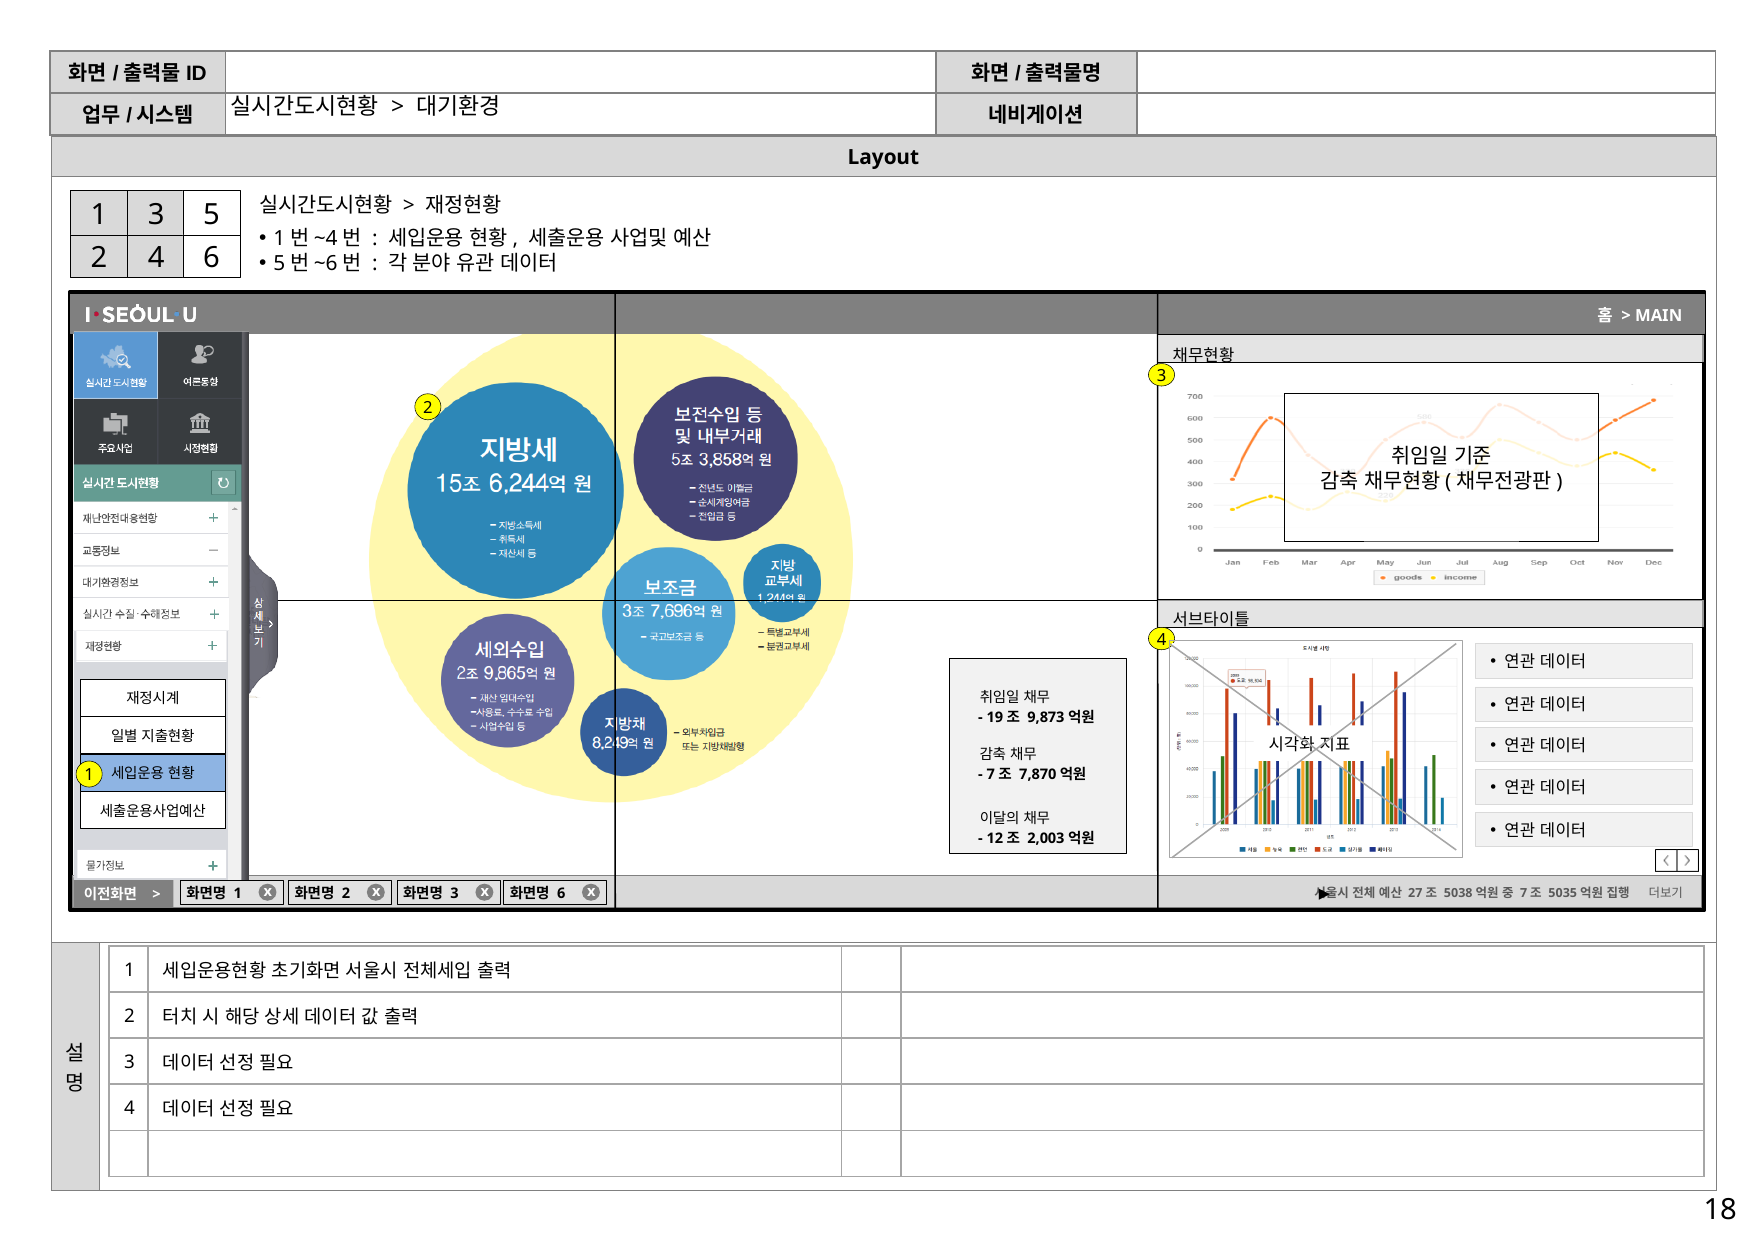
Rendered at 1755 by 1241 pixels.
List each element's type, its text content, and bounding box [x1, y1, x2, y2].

picture [73, 294, 310, 880]
text_box 실시간도시현황 > 대기환경 [215, 84, 516, 127]
table_cell 데이터 선정 필요 [149, 1039, 841, 1083]
table_cell 4 [110, 1085, 147, 1130]
text_box 6 [181, 233, 242, 280]
text_box 5 [181, 188, 242, 233]
text_box [1148, 334, 1705, 873]
table_cell [149, 1131, 841, 1176]
table_header [902, 947, 1703, 991]
table_cell [902, 1131, 1703, 1176]
text_box [616, 601, 1157, 884]
text_box 1 [68, 188, 126, 233]
table_cell [902, 1039, 1703, 1083]
table_cell [902, 1085, 1703, 1130]
text_box 2 [68, 233, 126, 280]
text_box [68, 291, 614, 599]
text_box [80, 679, 226, 829]
text_box [1162, 880, 1705, 911]
table_cell 터치 시 해당 상세 데이터 값 출력 [149, 993, 841, 1037]
text_box [1158, 291, 1705, 333]
table_cell [842, 1085, 900, 1130]
table_cell [842, 993, 900, 1037]
text_box 실시간도시현황 > 재정현황 [244, 183, 1704, 224]
table_cell [842, 1039, 900, 1083]
text_box [68, 612, 610, 911]
text_box [620, 612, 1153, 911]
table_header 1 [110, 947, 147, 991]
table_cell [902, 993, 1703, 1037]
text_box 1번~4번 : 세입운용 현황, 세출운용 사업및 예산 5번~6번 : 각 분야 유관 데이터 [244, 224, 1016, 282]
text_box 3 [126, 188, 181, 233]
table_cell 3 [110, 1039, 147, 1083]
text_box [616, 291, 1157, 599]
text_box [68, 297, 614, 887]
table_cell 데이터 선정 필요 [149, 1085, 841, 1130]
table_header [842, 947, 900, 991]
table_cell [842, 1131, 900, 1176]
table_cell 2 [110, 993, 147, 1037]
table_cell [110, 1131, 147, 1176]
text_box 4 [126, 233, 181, 280]
table_header 세입운용현황 초기화면 서울시 전체세입 출력 [149, 947, 841, 991]
